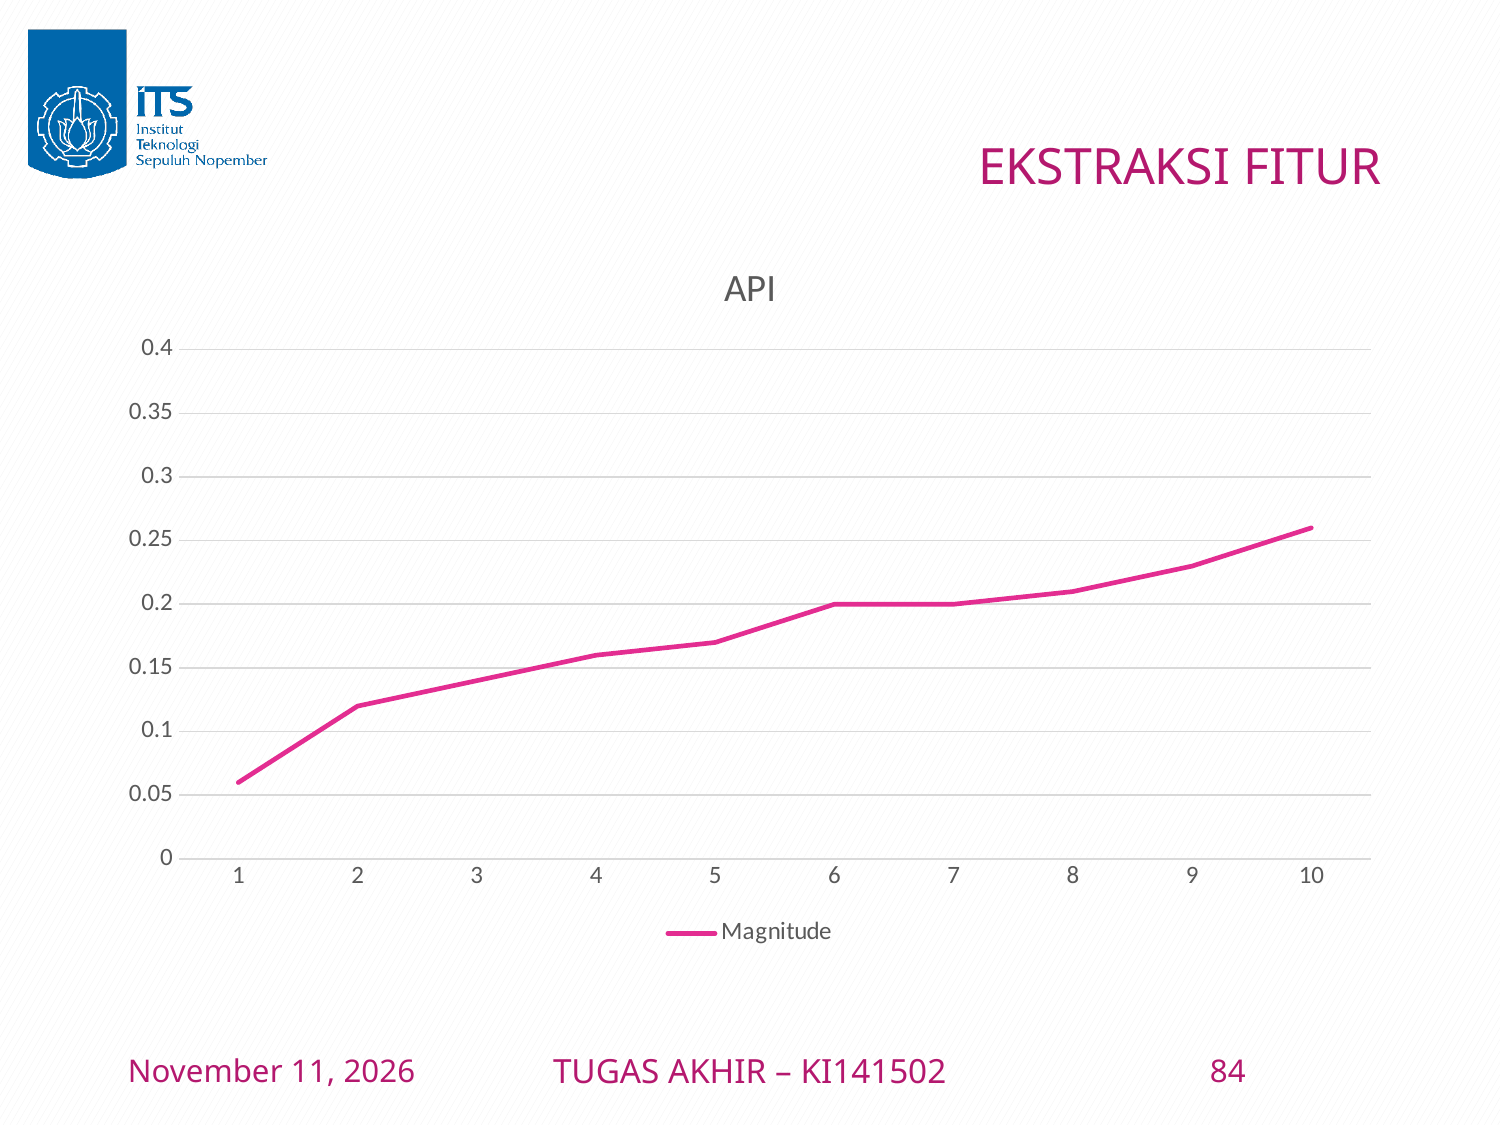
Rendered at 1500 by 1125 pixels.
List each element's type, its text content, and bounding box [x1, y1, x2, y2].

chart [103, 238, 1397, 953]
picture [19, 21, 274, 187]
slide_number 84 [1059, 1042, 1397, 1103]
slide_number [103, 1042, 441, 1103]
title EKSTRAKSI FITUR [103, 59, 1397, 238]
footer TUGAS AKHIR – KI141502 [496, 1042, 1004, 1103]
